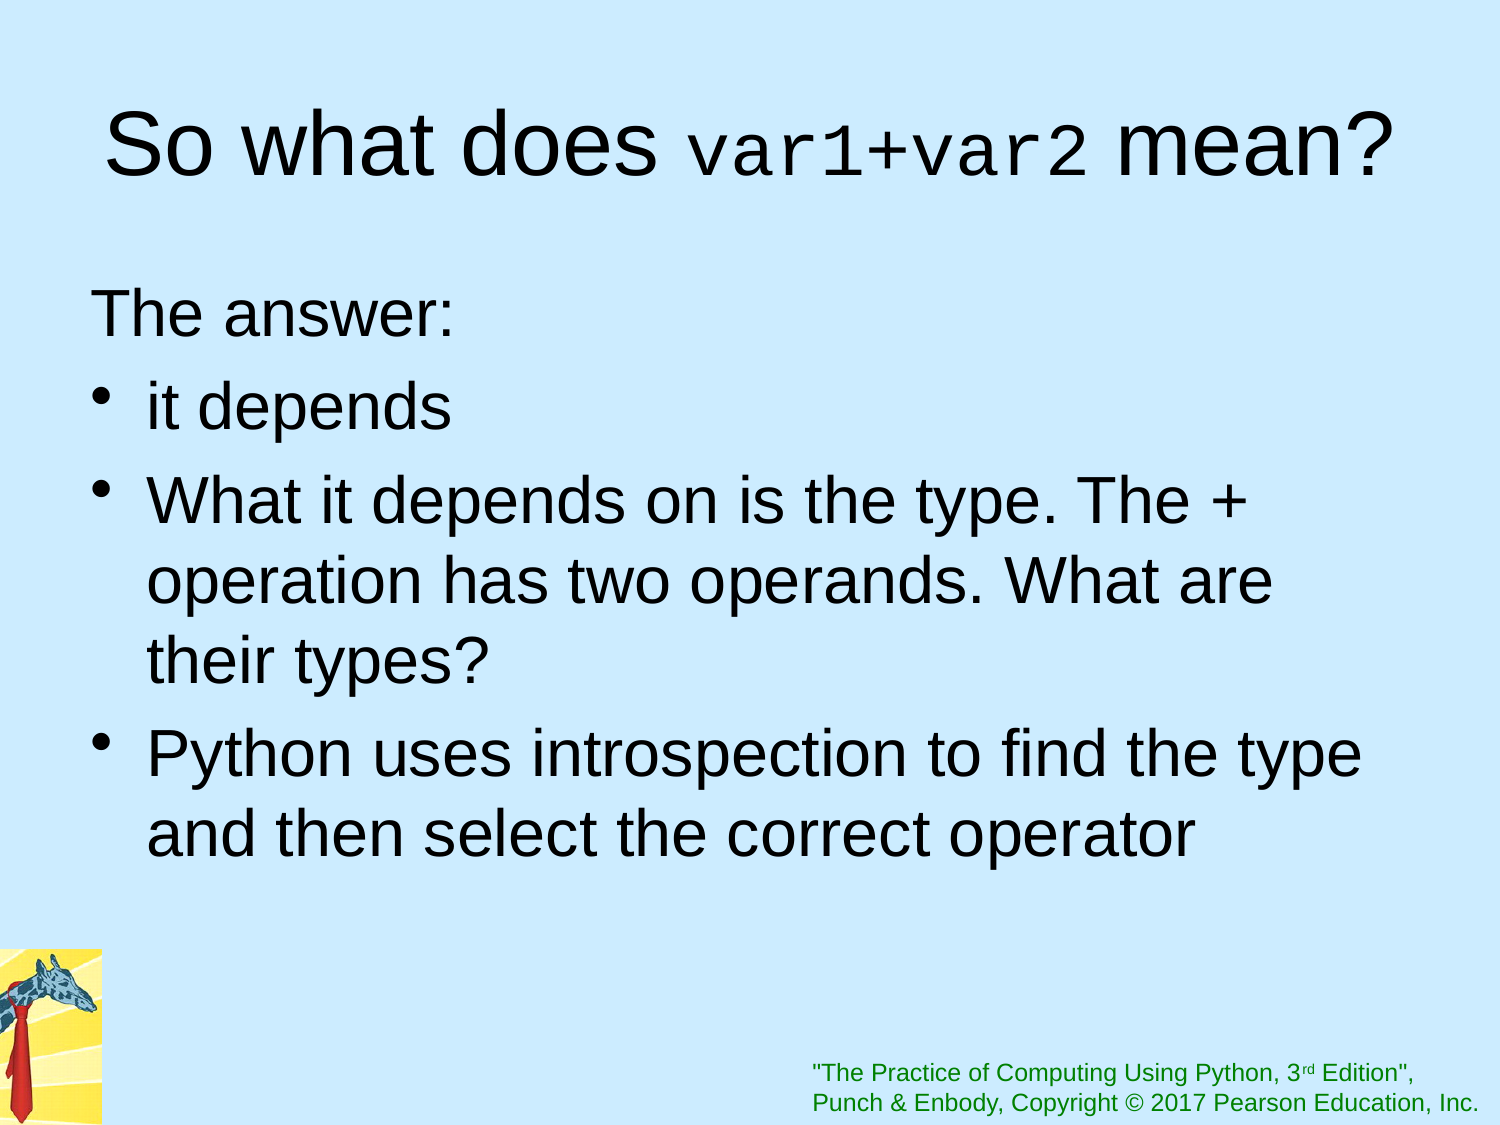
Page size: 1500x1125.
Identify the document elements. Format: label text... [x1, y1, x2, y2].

title So what does var1+var2 mean? [75, 45, 1425, 233]
list The answer: it depends What it depends on is the type. The + operation has two operands. What are their types? Python uses introspection to find the type and then select the correct operator [75, 262, 1425, 1005]
picture [0, 949, 102, 1125]
